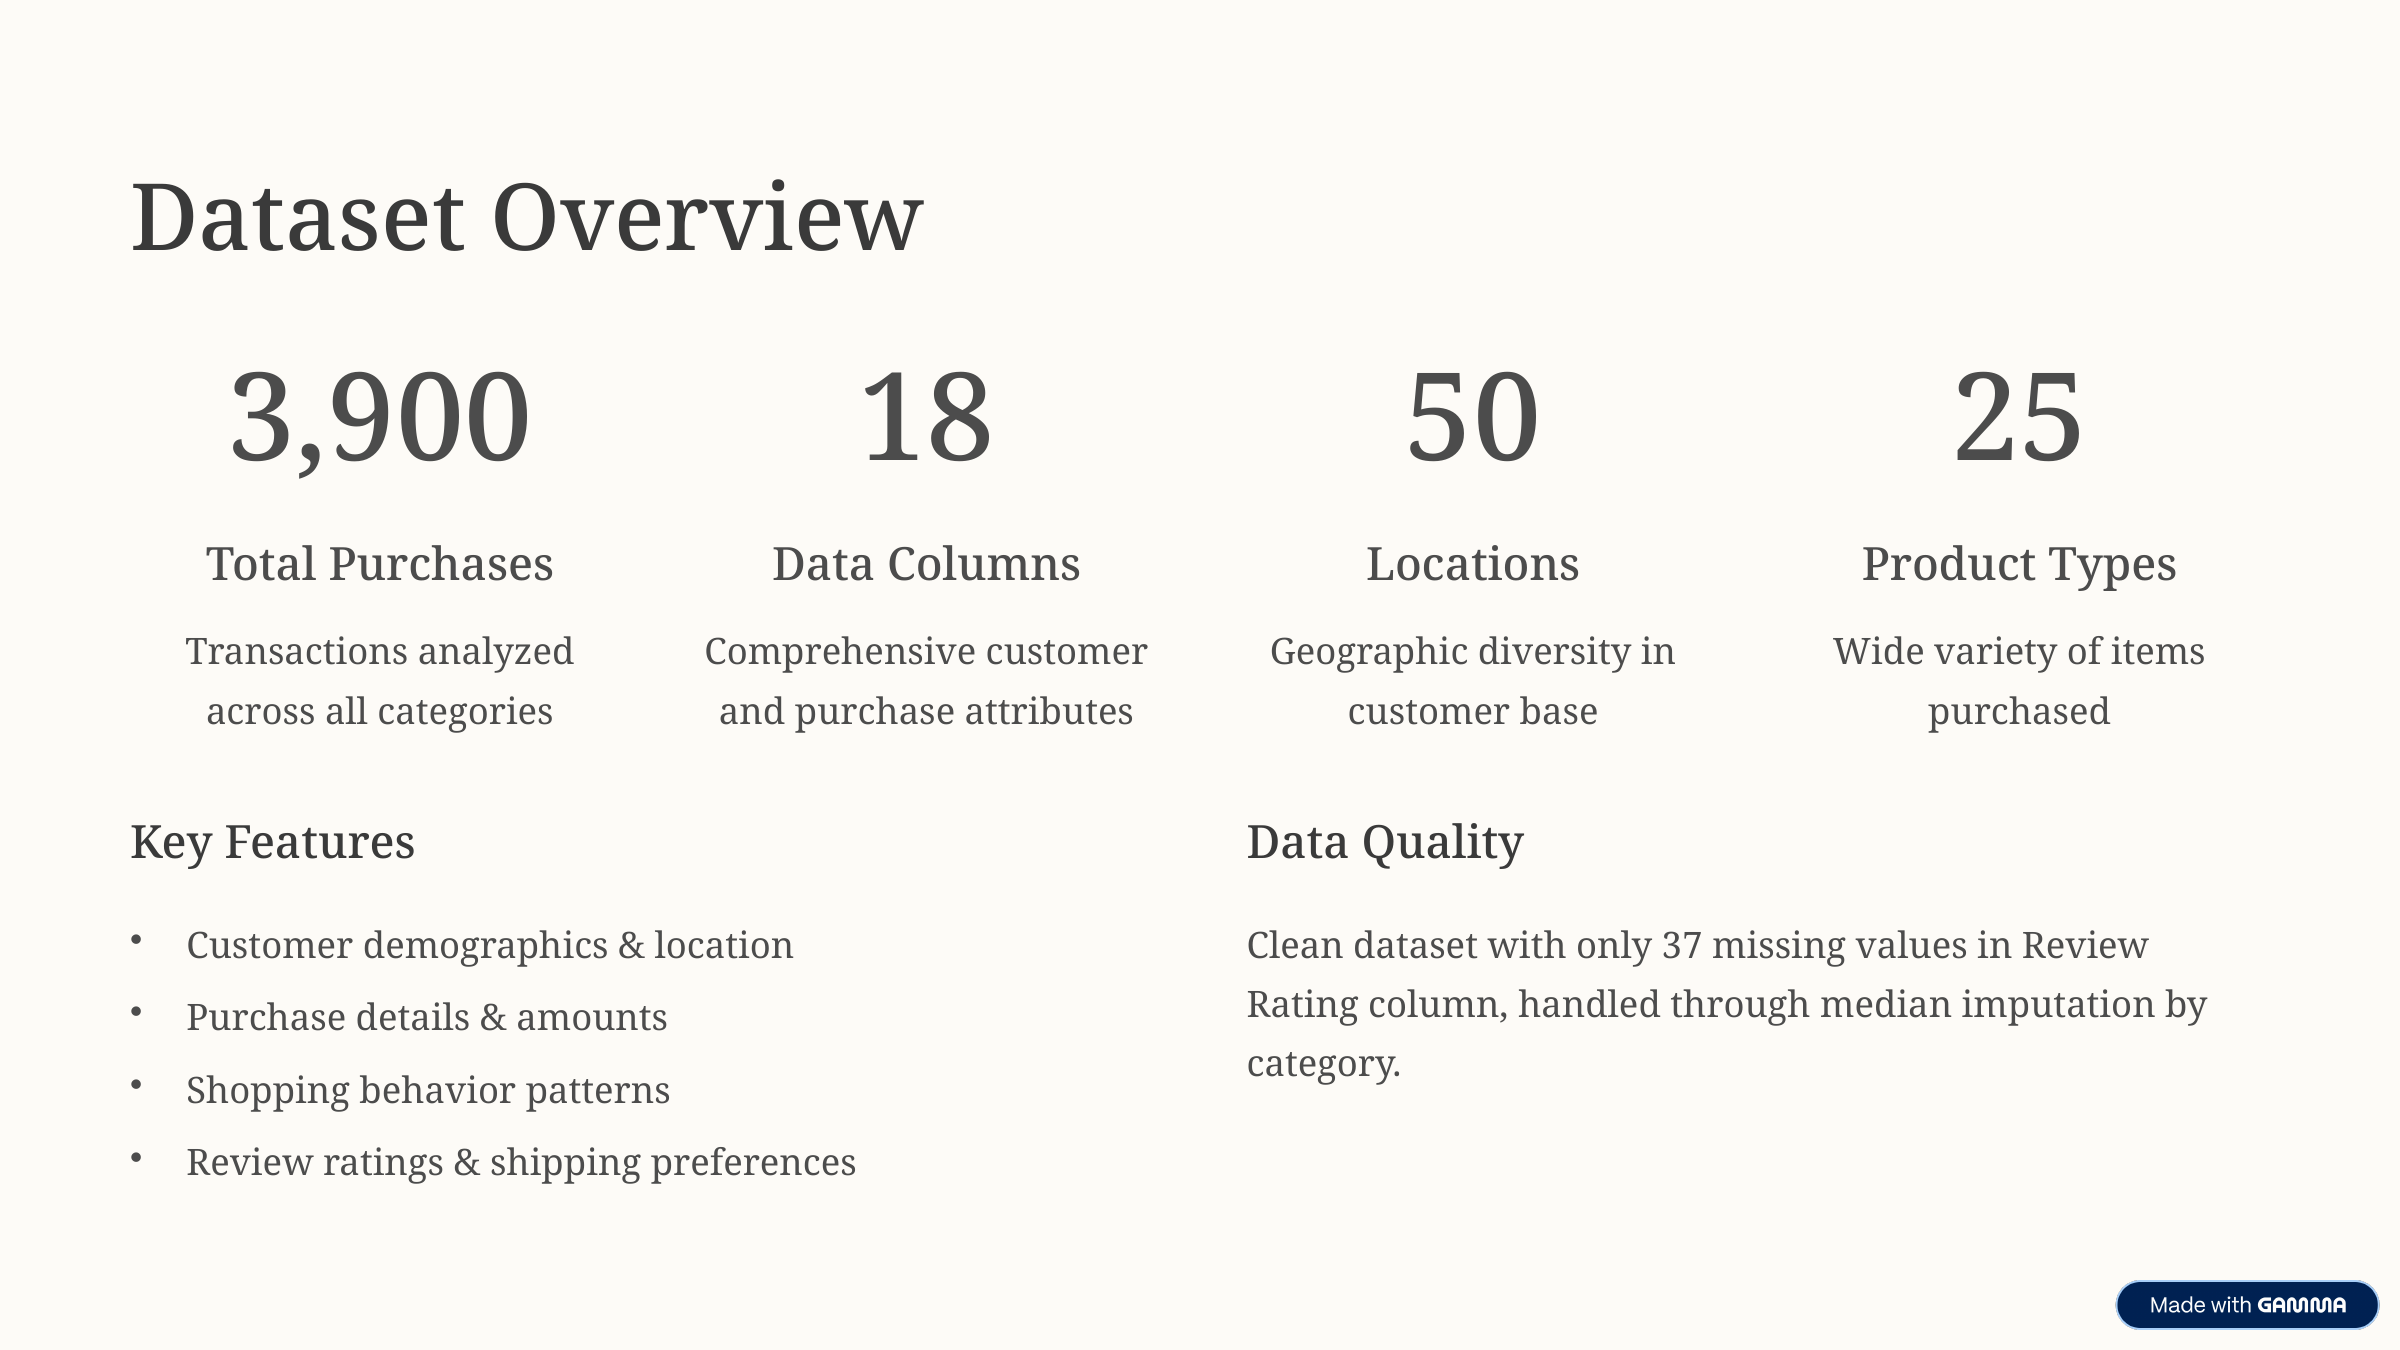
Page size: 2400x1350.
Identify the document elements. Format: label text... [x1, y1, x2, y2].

text_box Review ratings & shipping preferences [130, 1123, 1155, 1184]
text_box Geographic diversity in customer base [1223, 612, 1724, 732]
text_box Customer demographics & location [130, 906, 1155, 966]
text_box Transactions analyzed across all categories [130, 612, 631, 732]
text_box Data Columns [694, 532, 1160, 591]
text_box Locations [1240, 532, 1706, 591]
text_box 18 [676, 362, 1177, 486]
text_box Purchase details & amounts [130, 978, 1155, 1039]
text_box Product Types [1787, 532, 2253, 591]
text_box Wide variety of items purchased [1769, 612, 2270, 732]
text_box Key Features [130, 810, 596, 869]
text_box Data Quality [1246, 810, 1712, 869]
text_box 3,900 [130, 362, 631, 486]
text_box Shopping behavior patterns [130, 1051, 1155, 1111]
text_box Total Purchases [147, 532, 613, 591]
text_box Dataset Overview [130, 153, 1061, 270]
text_box 50 [1223, 362, 1724, 486]
picture [2106, 1271, 2389, 1339]
text_box Comprehensive customer and purchase attributes [676, 612, 1177, 732]
text_box 25 [1769, 362, 2270, 486]
text_box Clean dataset with only 37 missing values in Review Rating column, handled through median imputation by category. [1246, 906, 2271, 1085]
